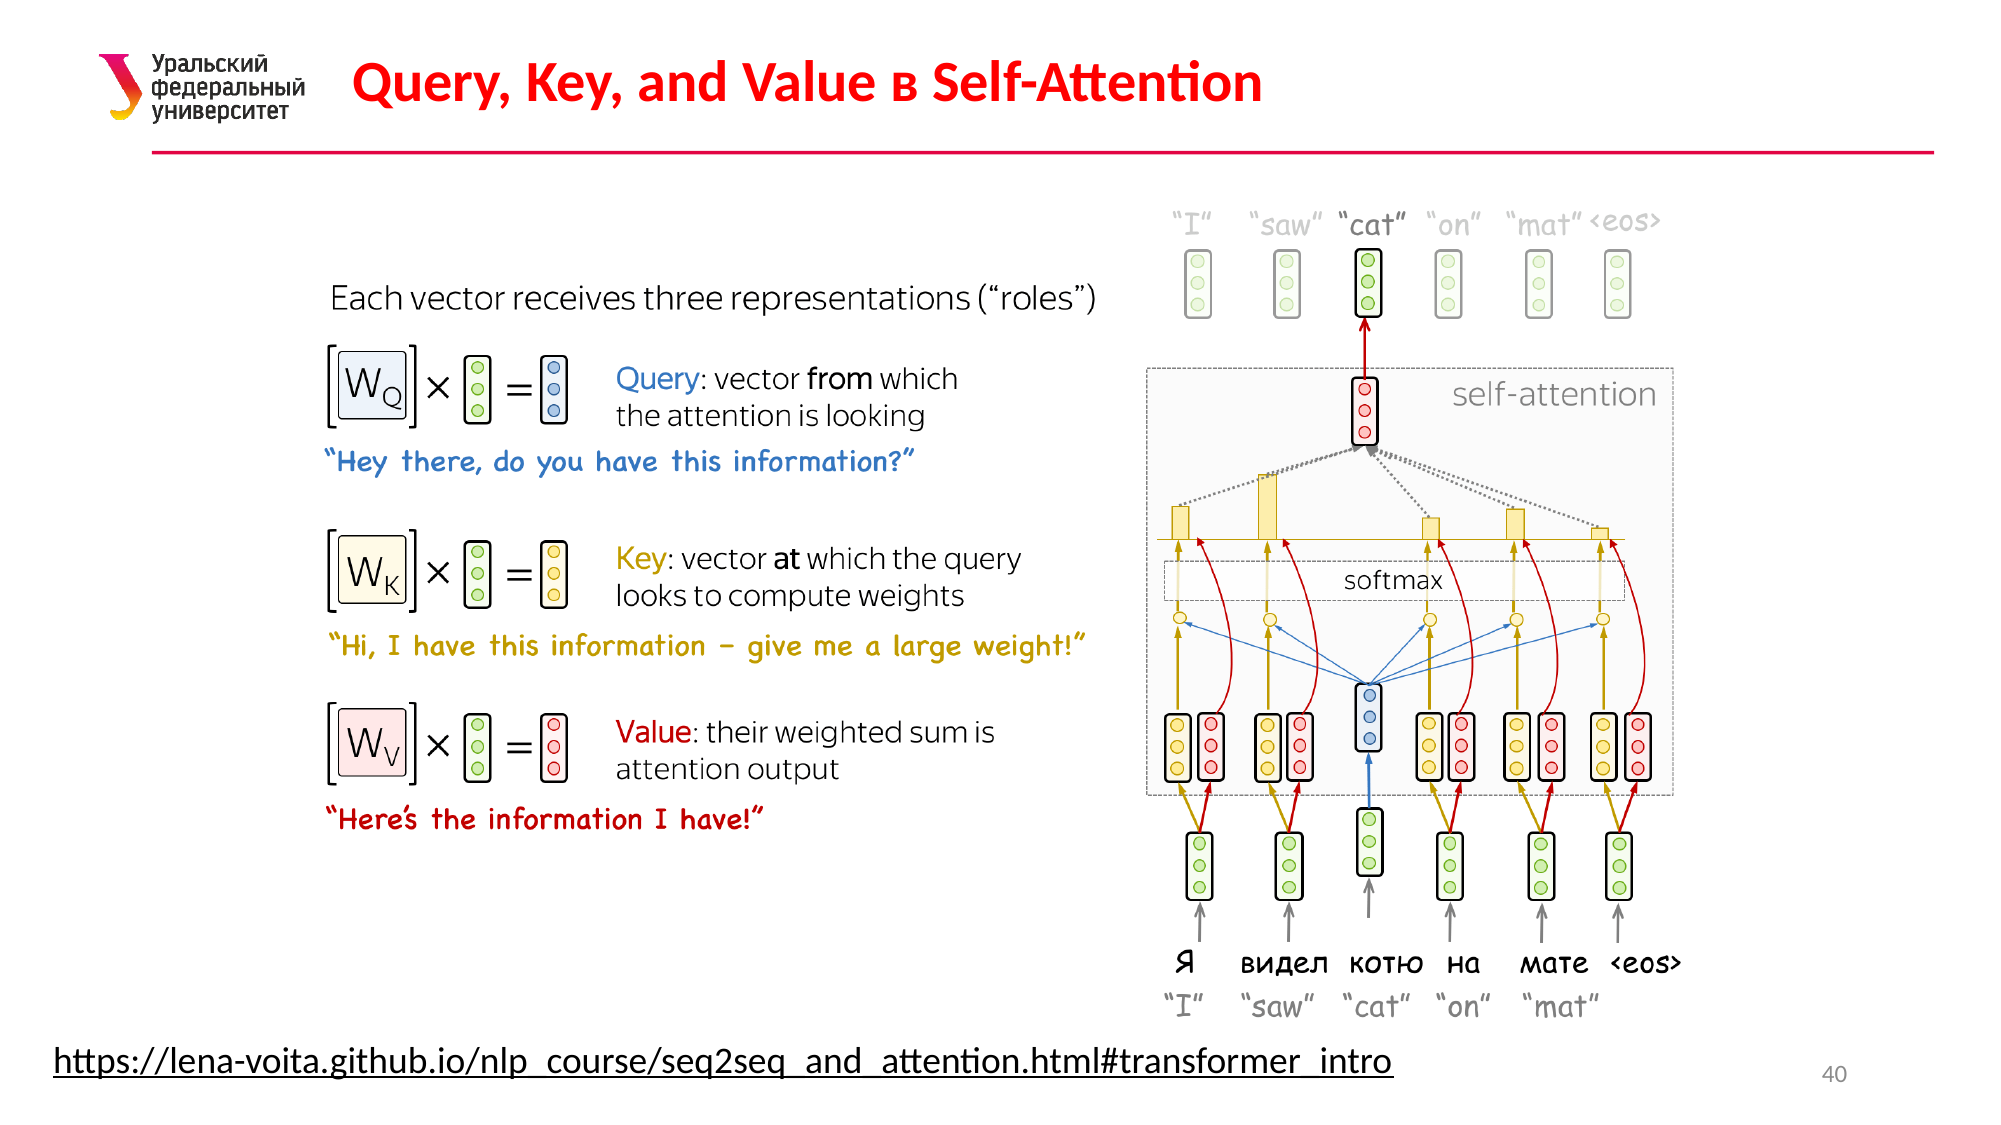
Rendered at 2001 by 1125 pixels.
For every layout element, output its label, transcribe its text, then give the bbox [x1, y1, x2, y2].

text_box https://lena-voita.github.io/nlp_course/seq2seq_and_attention.html#transformer_intro [38, 1028, 1495, 1088]
slide_number 40 [1412, 1042, 1863, 1103]
picture [314, 200, 1686, 1029]
text_box [151, 150, 1935, 155]
text_box Query, Key, and Value в Self-Attention [337, 36, 2000, 121]
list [98, 52, 320, 124]
